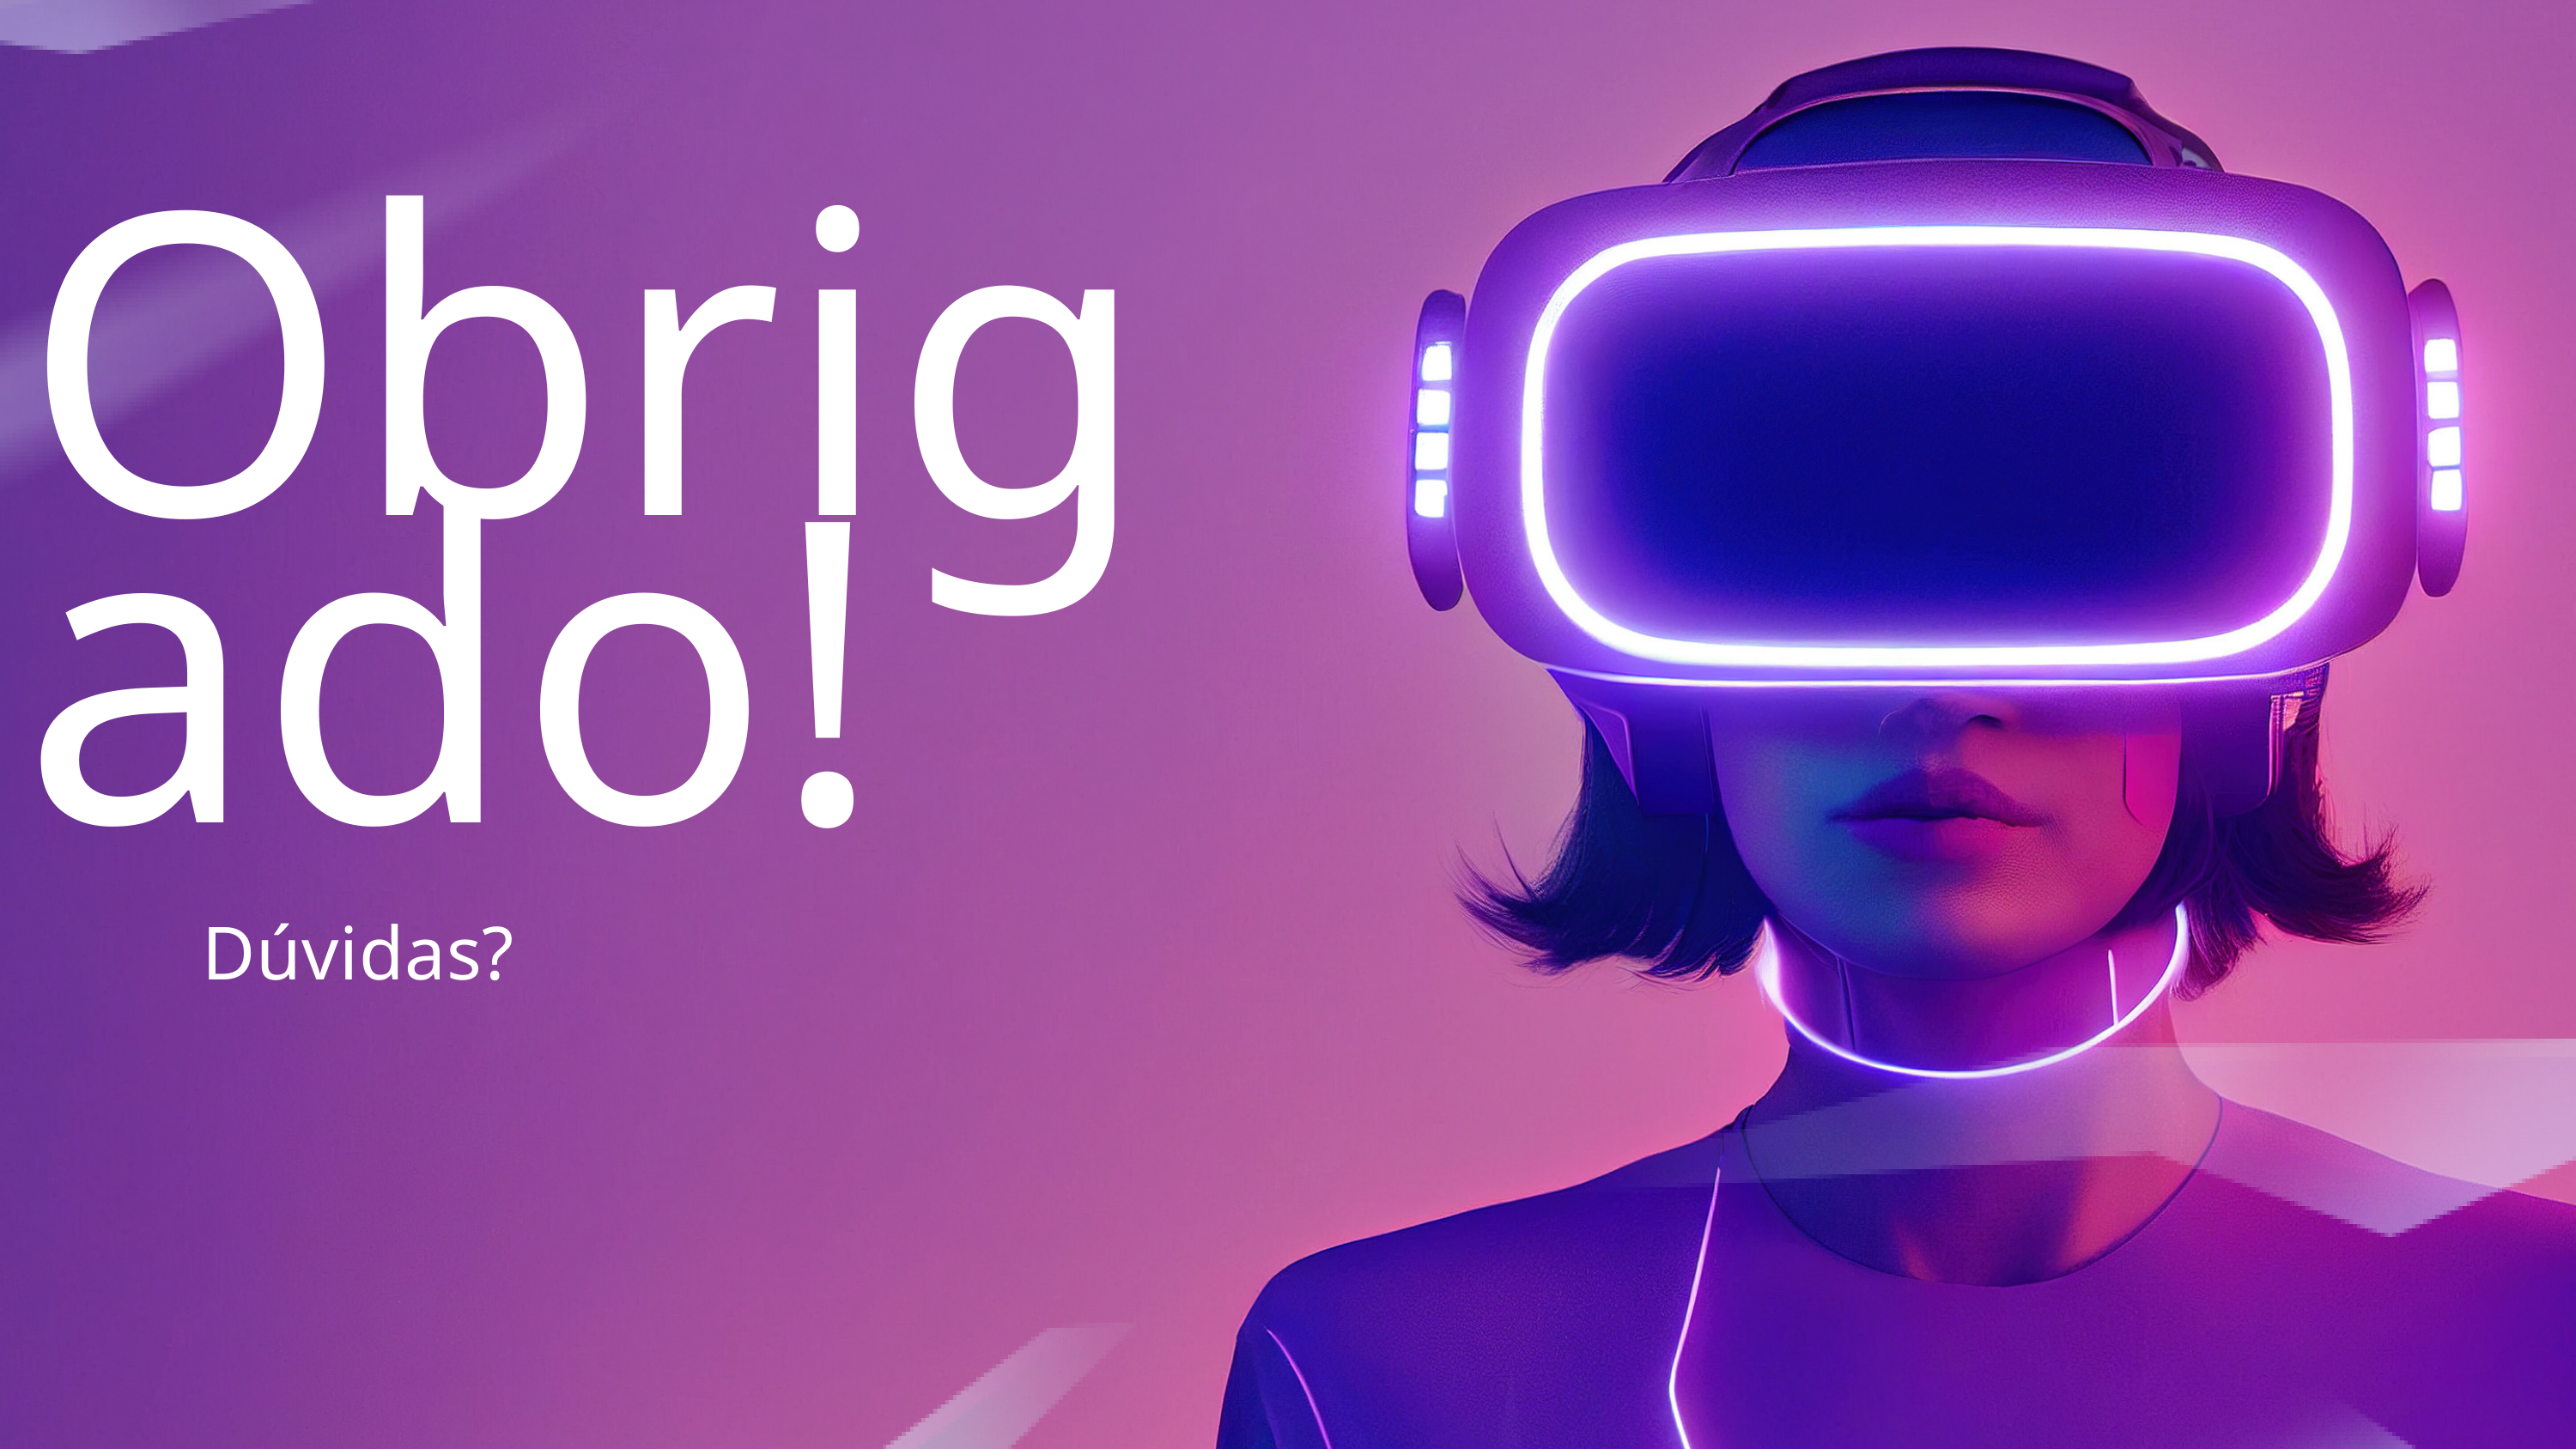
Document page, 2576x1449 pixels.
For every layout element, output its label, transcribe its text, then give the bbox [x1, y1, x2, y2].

text_box [0, 0, 2576, 1449]
text_box Dúvidas? [202, 891, 1339, 995]
text_box Obrigado! [21, 292, 1363, 907]
text_box [1610, 0, 2576, 249]
